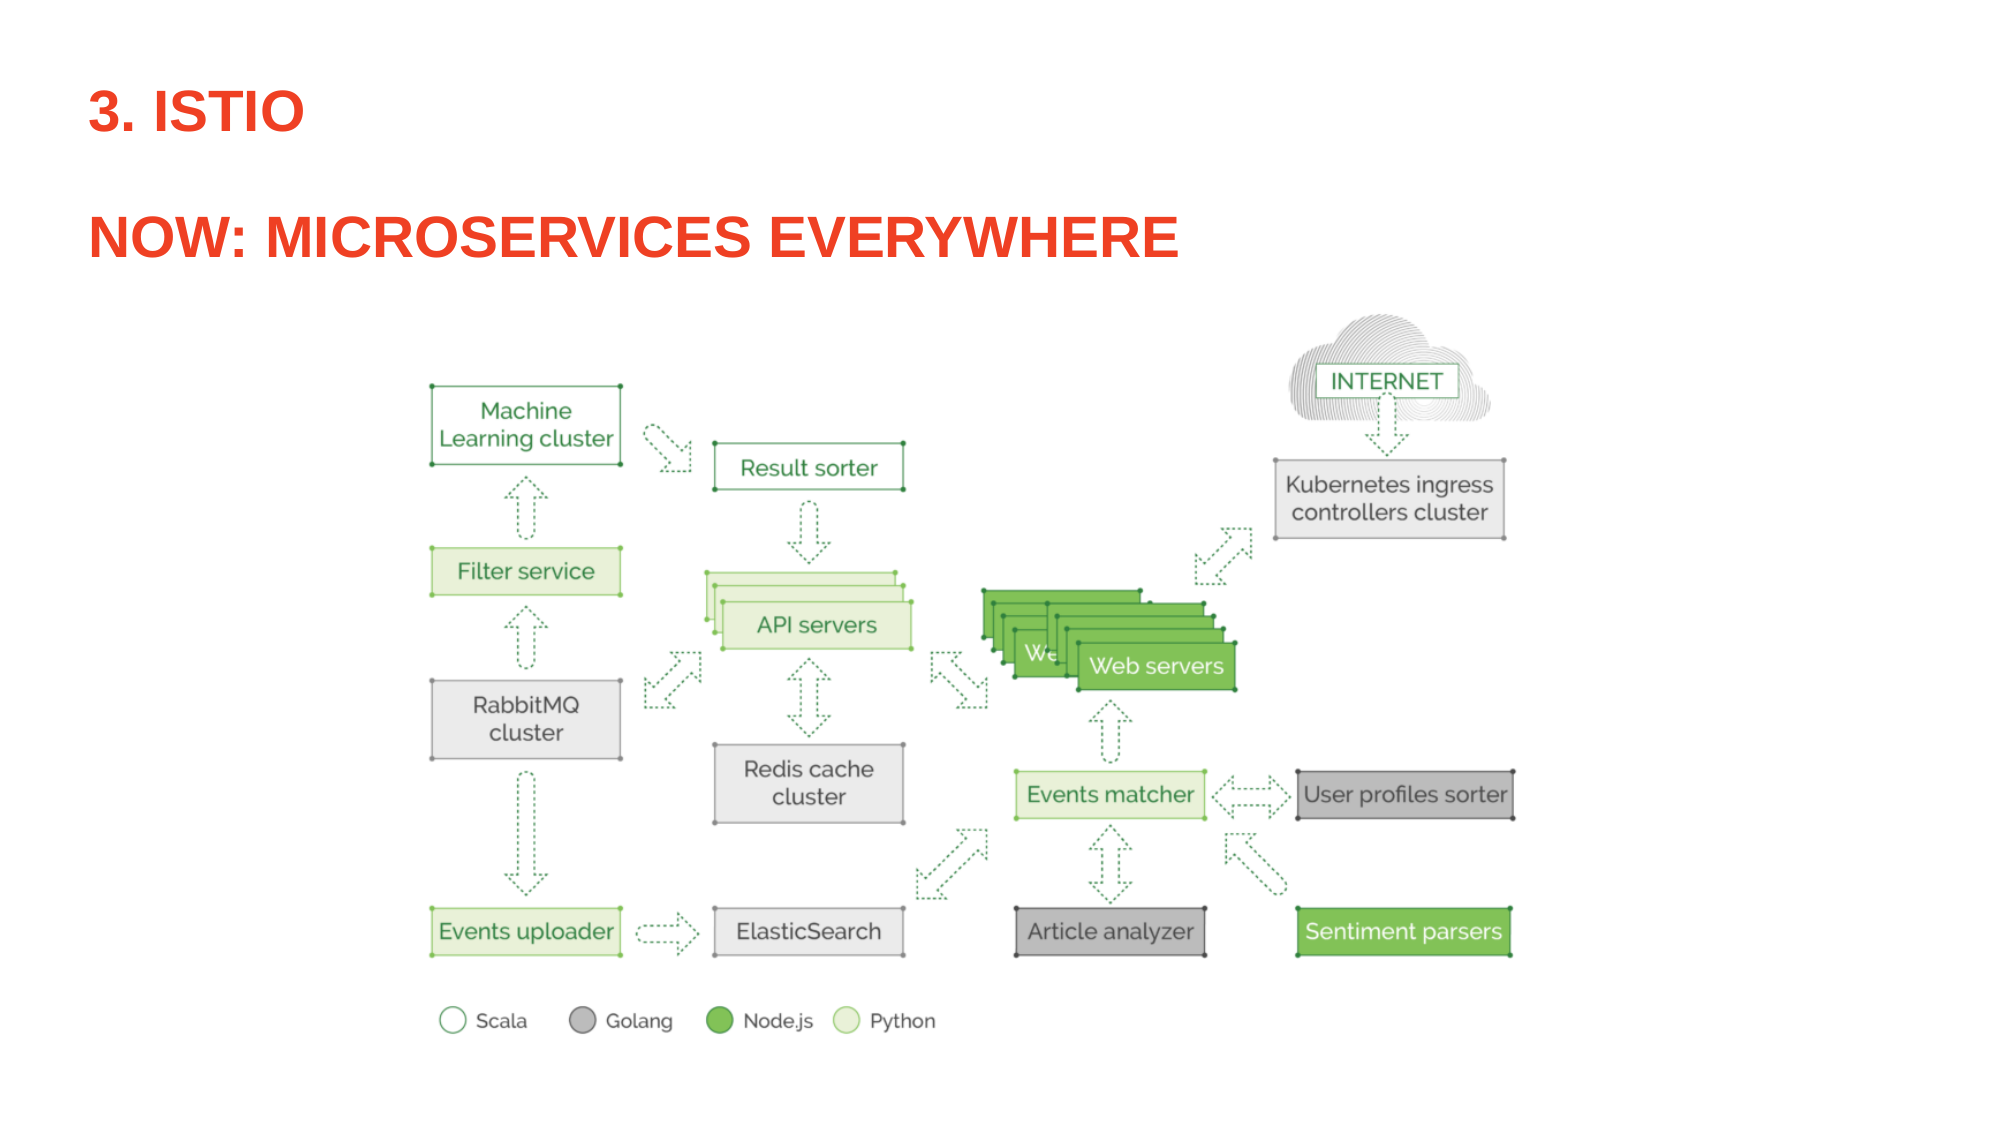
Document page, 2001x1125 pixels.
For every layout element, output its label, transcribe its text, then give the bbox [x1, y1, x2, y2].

picture [410, 298, 1590, 1066]
title 3. Istio now: Microservices everywhere [88, 88, 1911, 183]
